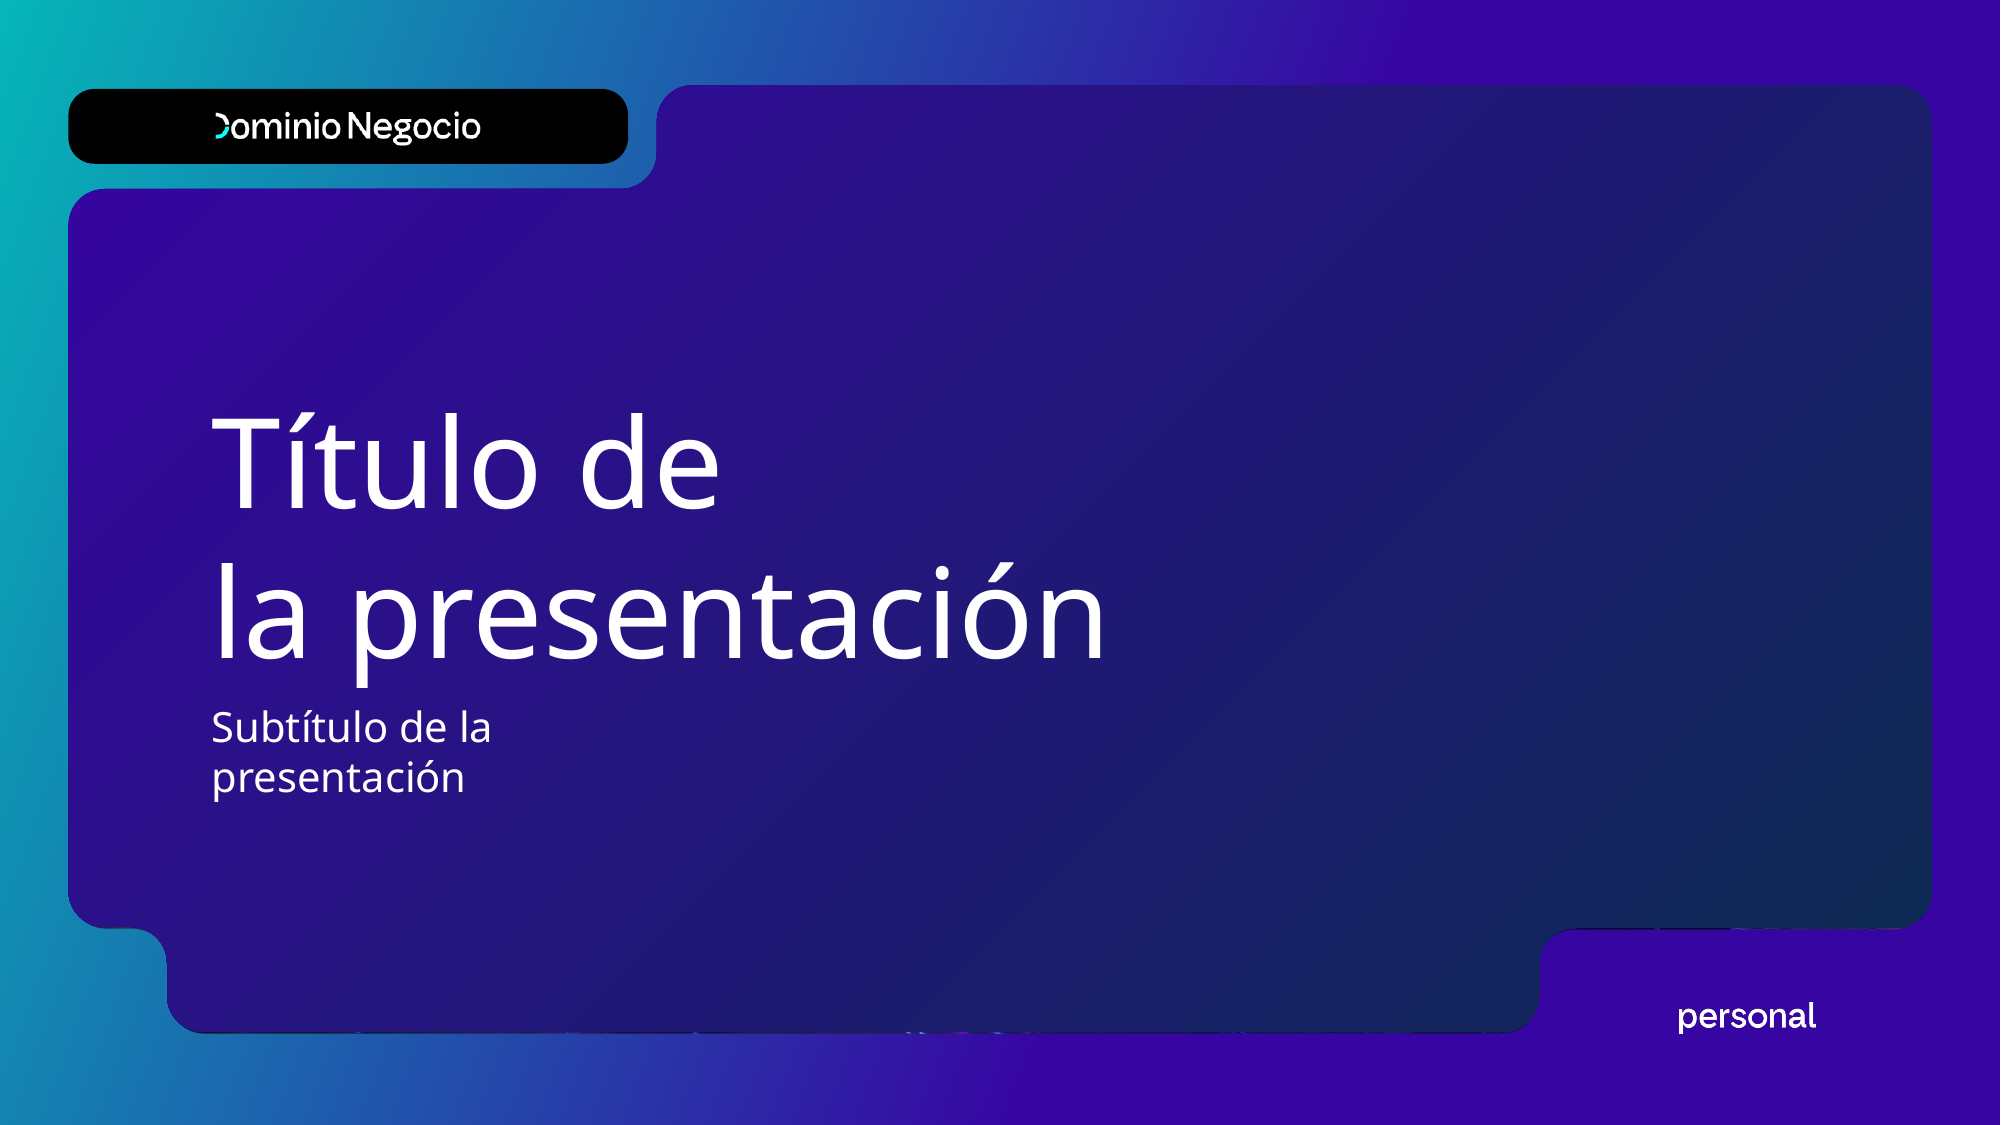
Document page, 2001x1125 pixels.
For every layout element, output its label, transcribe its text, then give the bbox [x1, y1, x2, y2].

text_box Subtítulo de la presentación [196, 693, 757, 809]
picture [1679, 1002, 1817, 1034]
picture [215, 106, 482, 146]
text_box v [68, 85, 1932, 1032]
text_box [66, 86, 631, 166]
text_box Título de la presentación [196, 375, 1132, 691]
